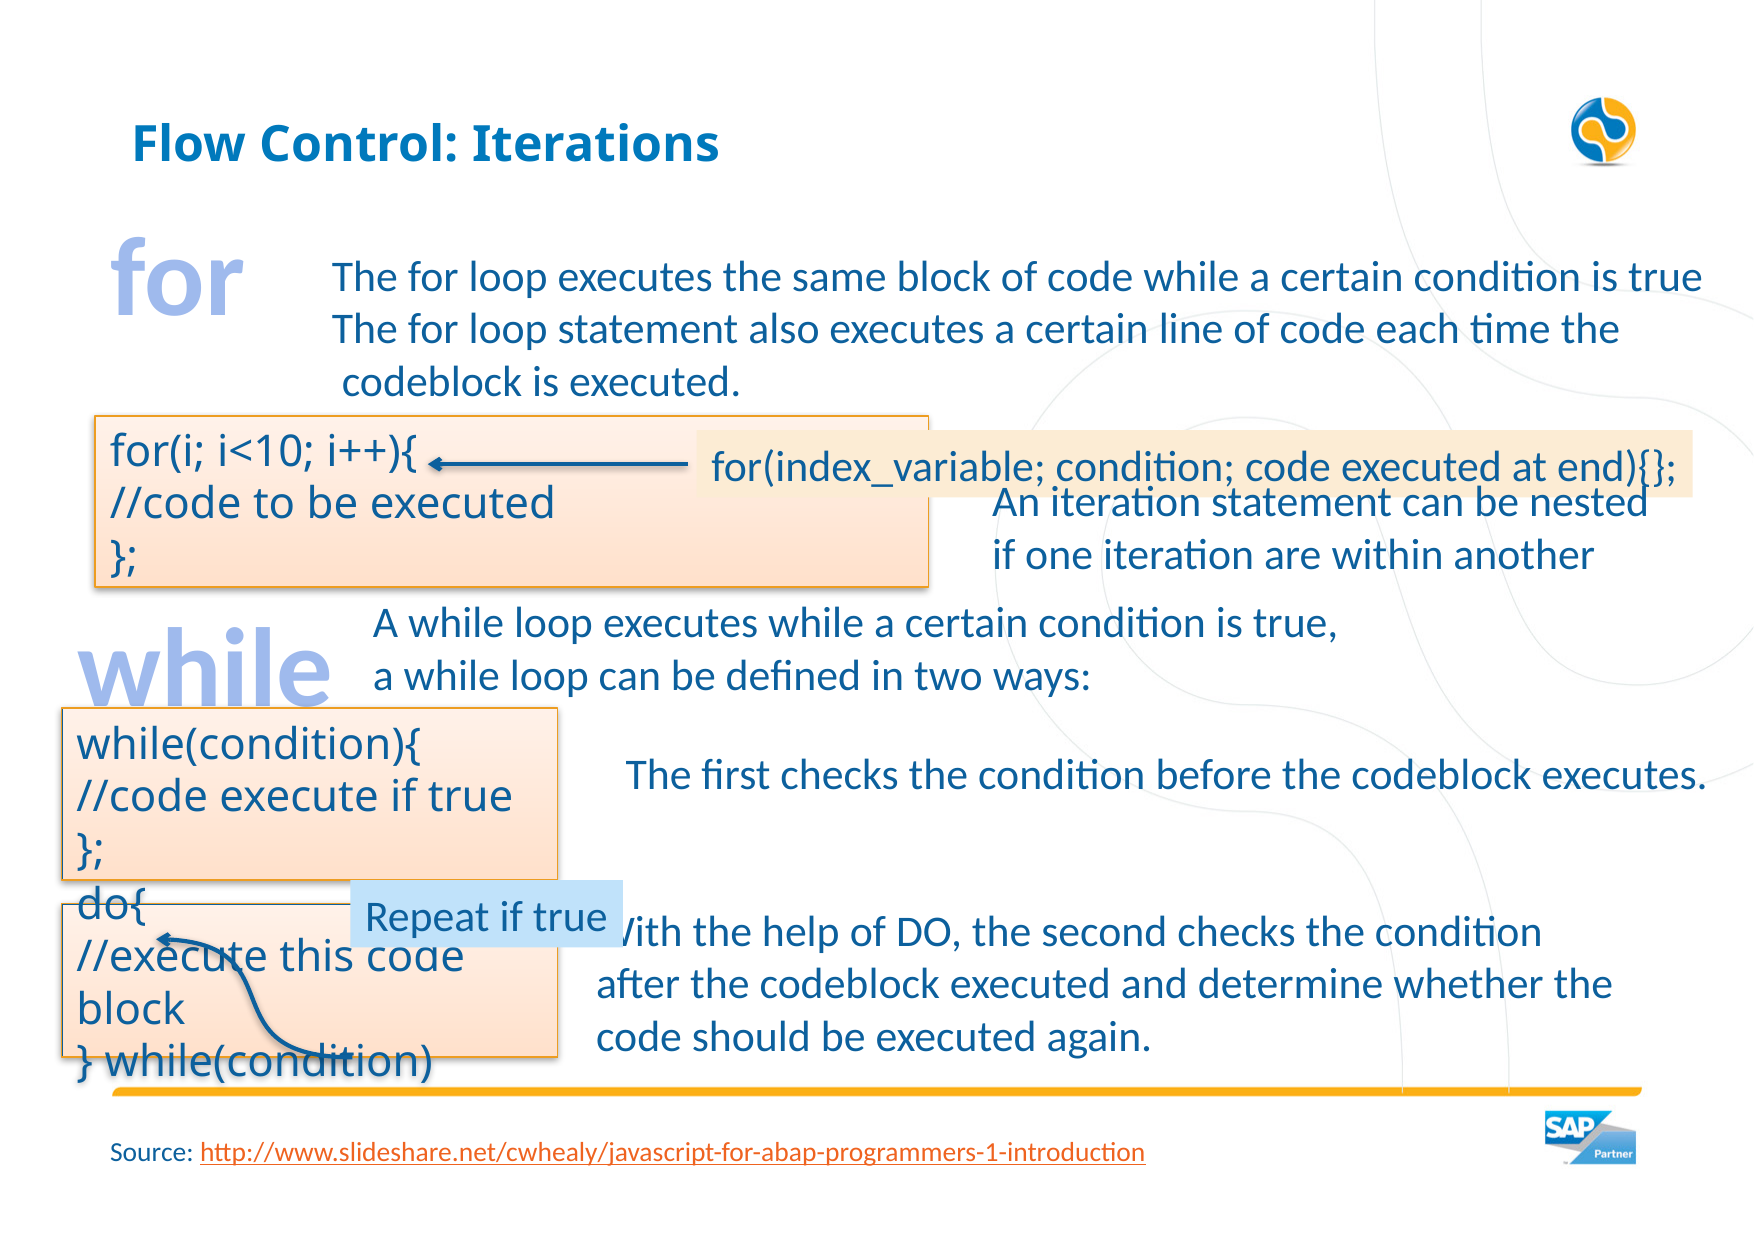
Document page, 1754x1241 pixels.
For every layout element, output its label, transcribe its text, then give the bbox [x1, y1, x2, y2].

text_box for [95, 195, 261, 345]
title Flow Control: Iterations [114, 49, 1640, 233]
text_box An iteration statement can be nested if one iteration are within another [977, 465, 1697, 586]
text_box for(index_variable; condition; code executed at end){}; [696, 430, 1693, 498]
text_box do{ //execute this code block } while(condition) [357, 948, 558, 1058]
text_box Source: http://www.slideshare.net/cwhealy/javascript-for-abap-programmers-1-introduction [95, 1126, 1603, 1175]
text_box A while loop executes while a certain condition is true, a while loop can be defined in two ways: [358, 586, 1364, 707]
text_box With the help of DO, the second checks the condition after the codeblock executed and determine whether the code should be executed again. [581, 894, 1640, 1068]
text_box while(condition){ //code execute if true }; [61, 707, 558, 881]
text_box while [62, 586, 350, 705]
text_box The first checks the condition before the codeblock executes. [610, 738, 1724, 859]
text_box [155, 938, 353, 1058]
picture [0, 0, 1754, 1241]
text_box The for loop executes the same block of code while a certain condition is true The for loop statement also executes a certain line of code each time the codeblock is executed. [317, 239, 1719, 413]
text_box do{ //execute this code block } while(condition) [61, 903, 350, 1058]
text_box for(i; i<10; i++){ //code to be executed }; [94, 415, 929, 588]
text_box Repeat if true [350, 880, 623, 948]
